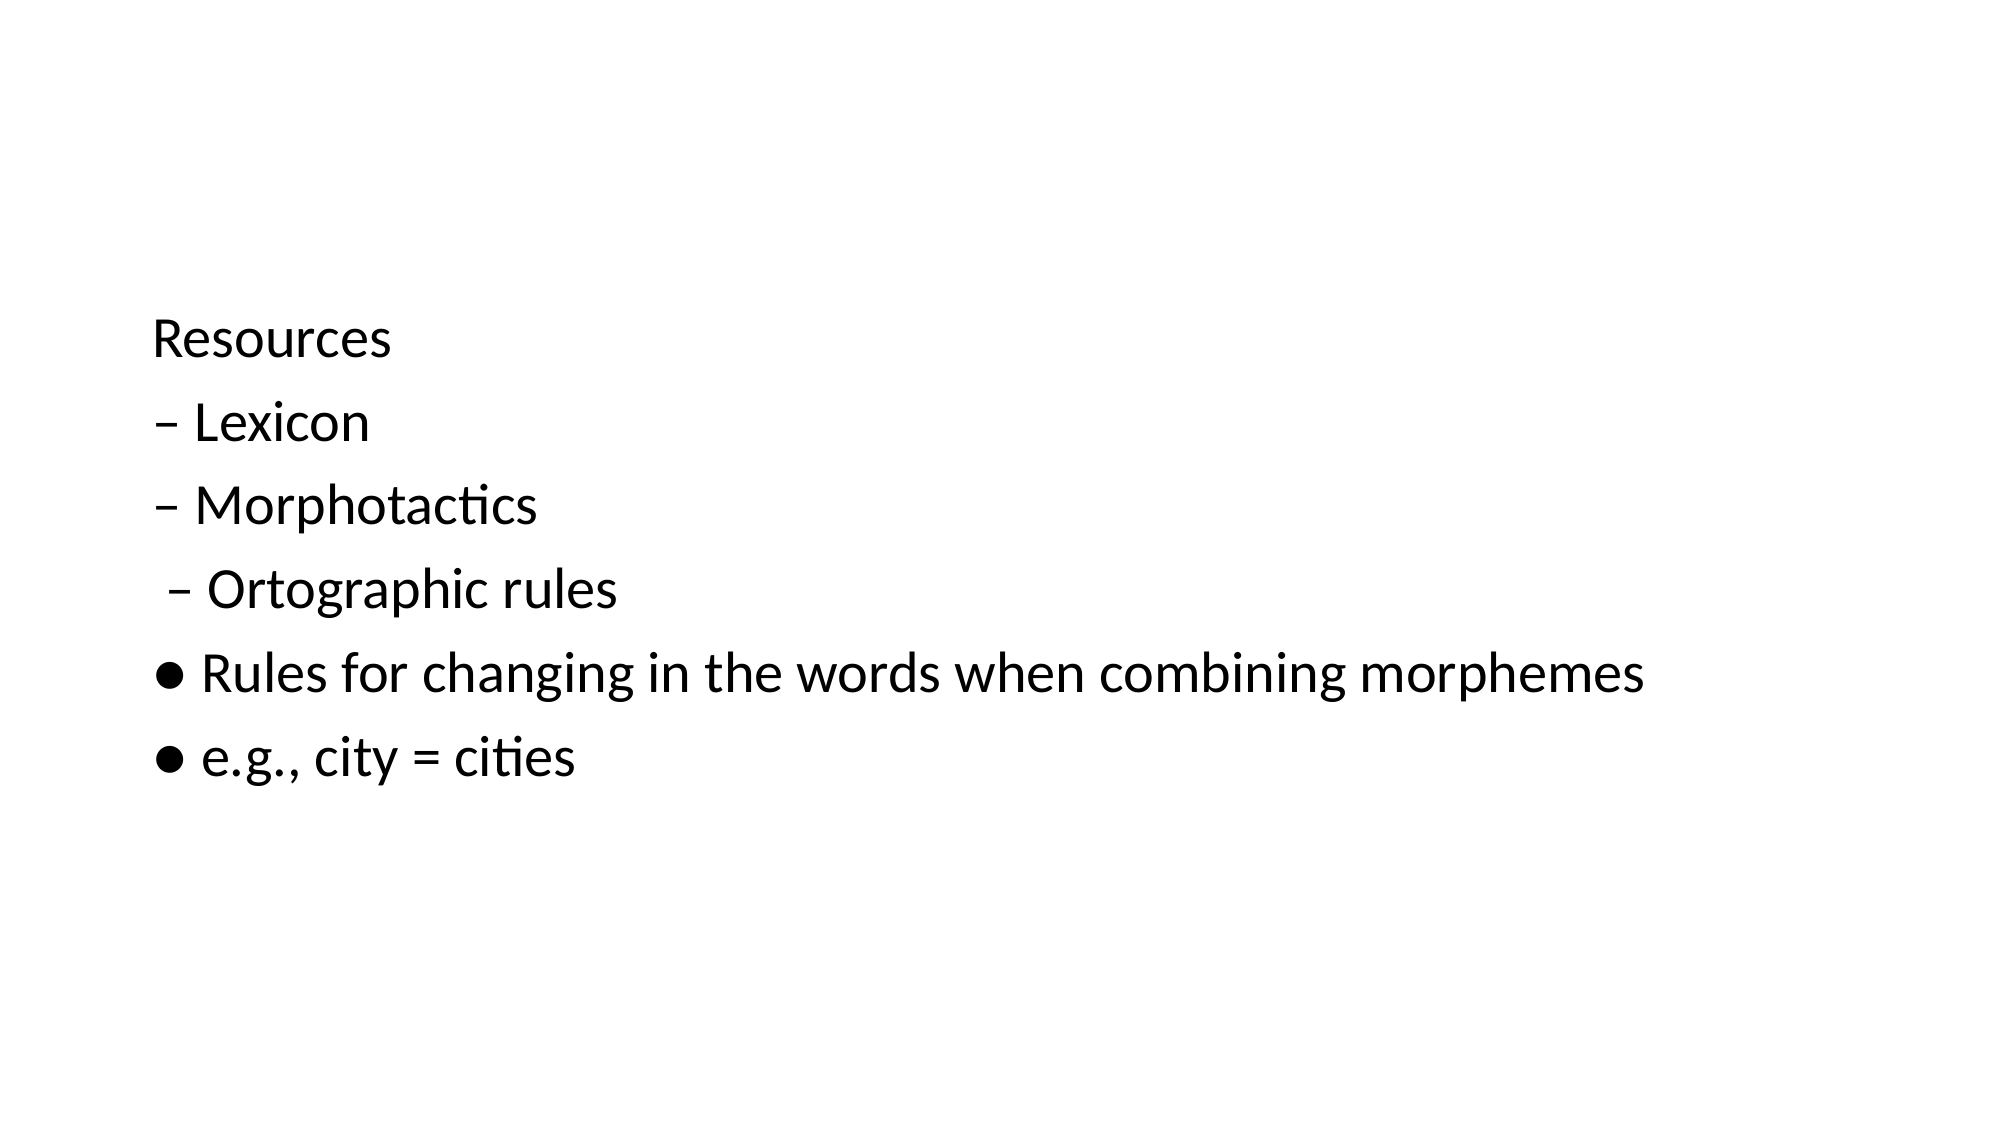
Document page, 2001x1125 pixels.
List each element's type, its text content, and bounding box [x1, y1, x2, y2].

list Resources – Lexicon – Morphotactics – Ortographic rules ● Rules for changing in the words when combining morphemes ● e.g., city = cities [137, 299, 1863, 1014]
